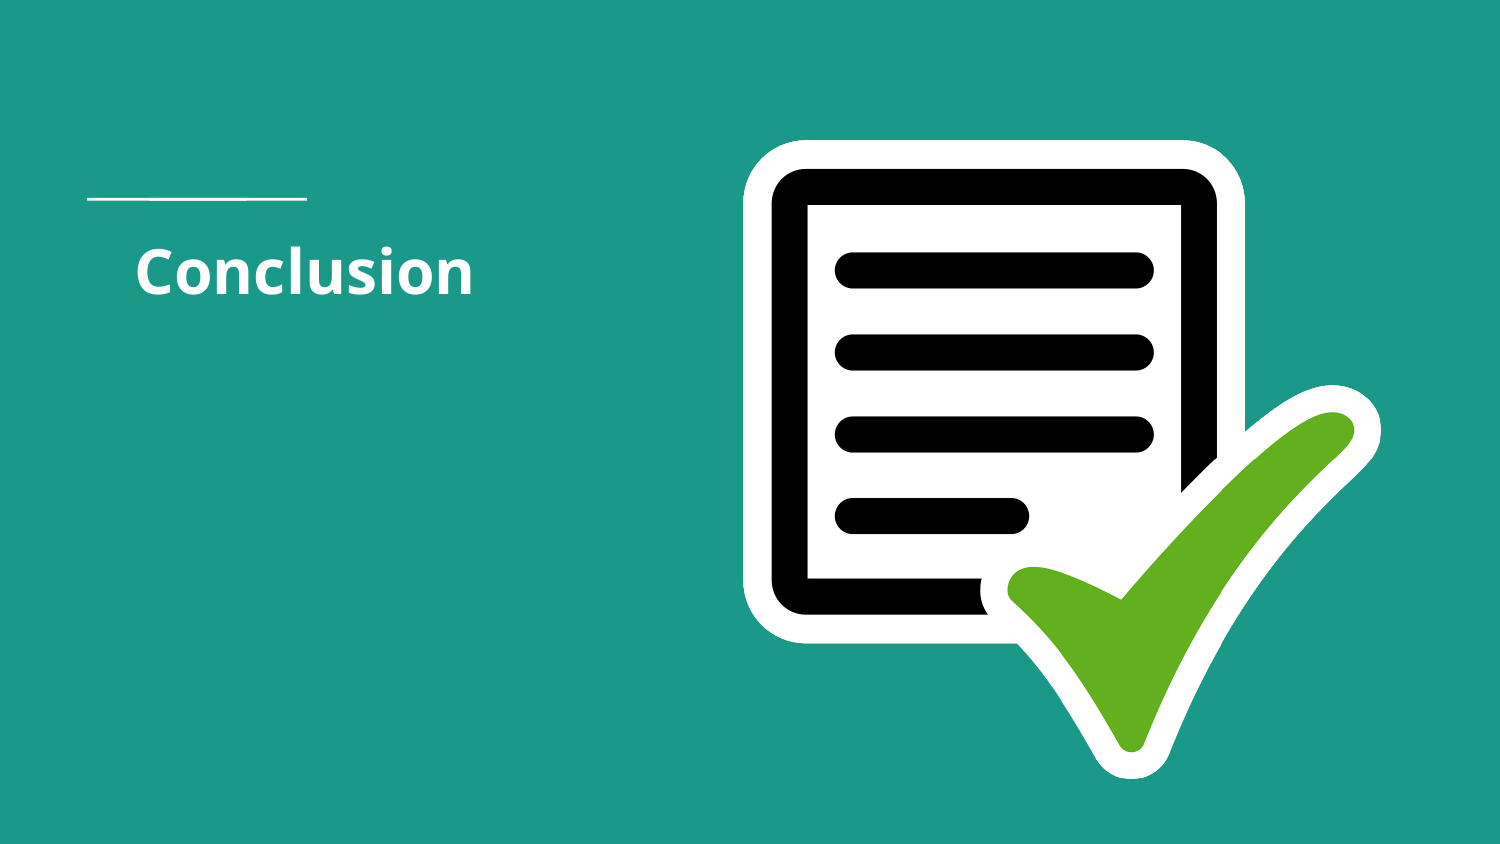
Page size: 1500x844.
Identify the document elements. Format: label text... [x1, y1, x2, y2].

picture [743, 140, 1382, 779]
title Conclusion [119, 216, 737, 466]
